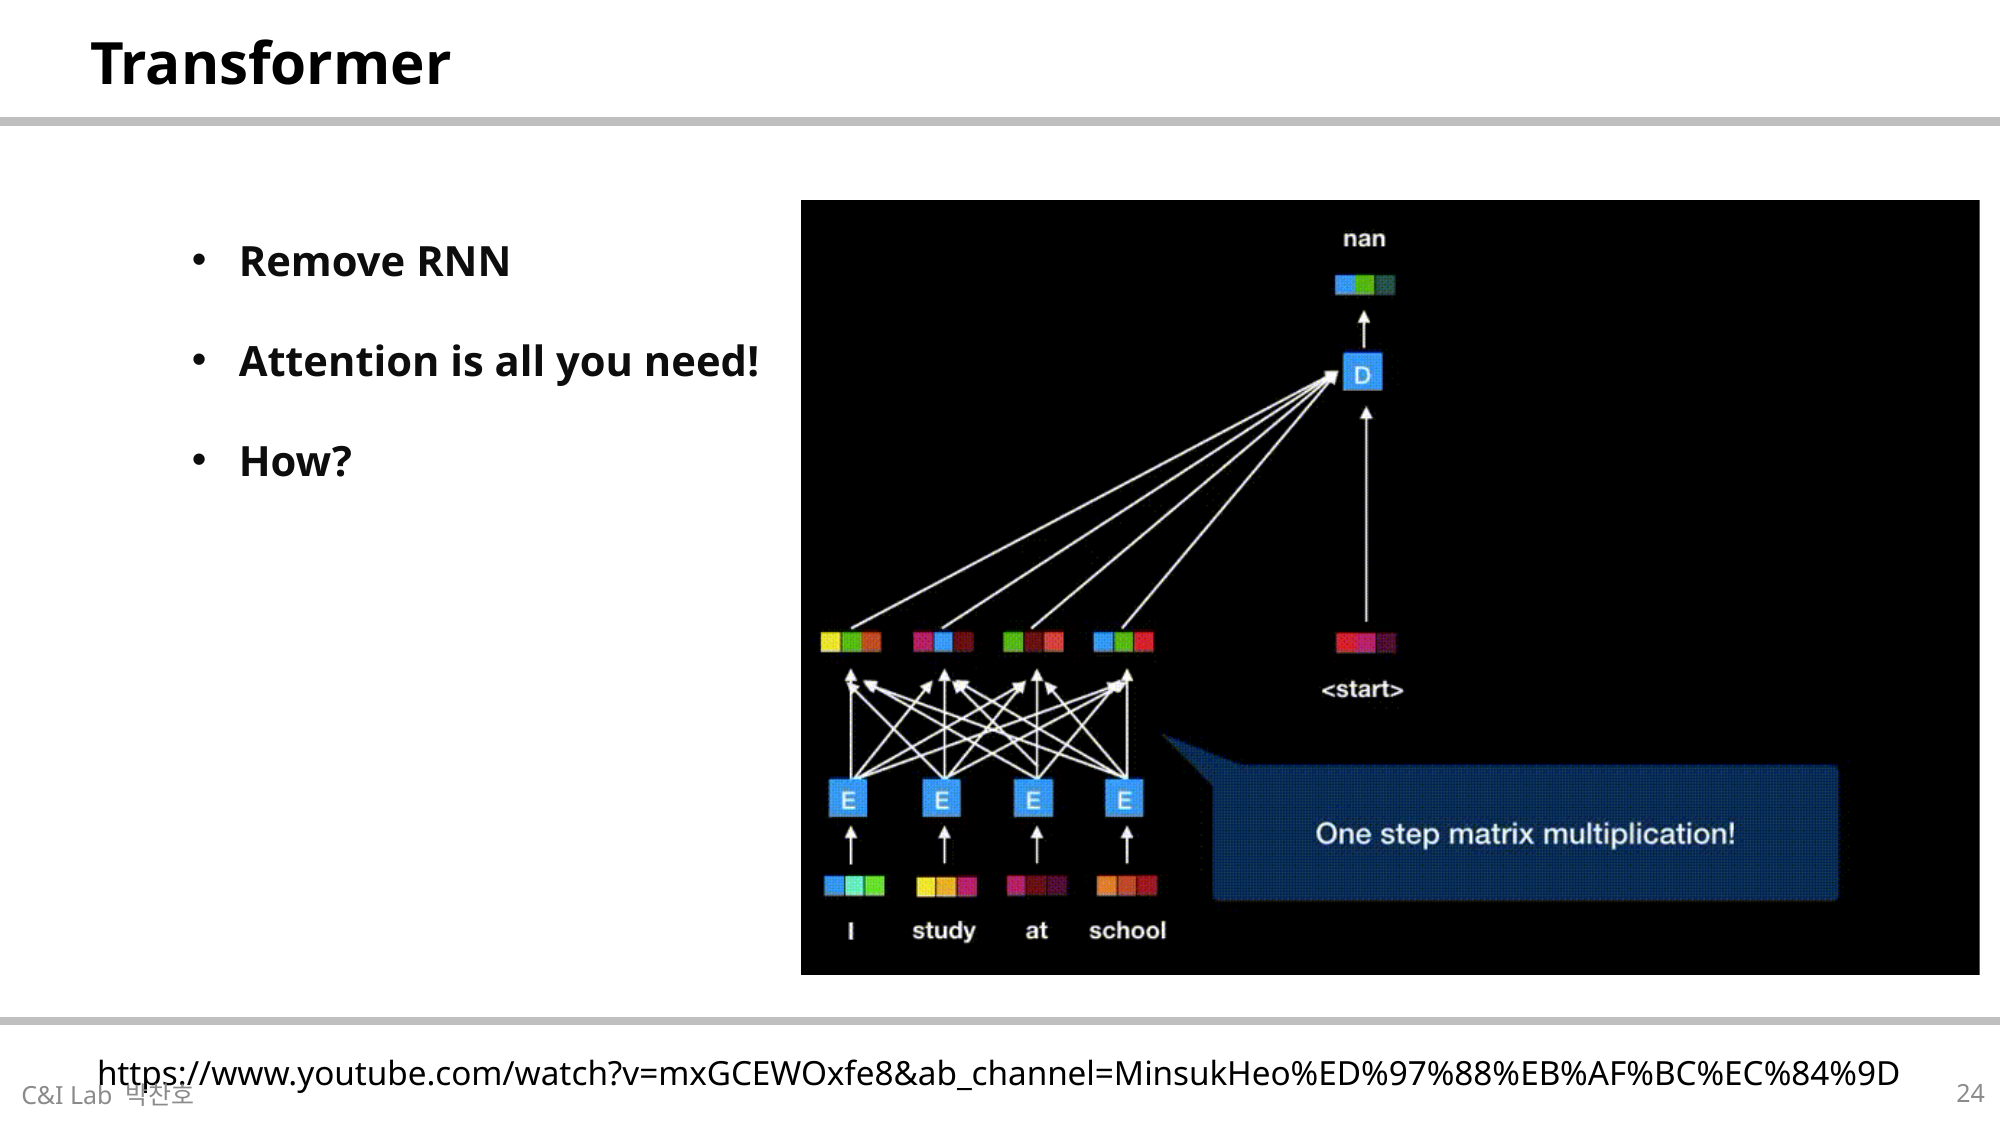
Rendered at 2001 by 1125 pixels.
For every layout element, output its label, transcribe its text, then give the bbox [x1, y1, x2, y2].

slide_number 24 [1890, 1065, 2000, 1125]
picture [800, 200, 1980, 975]
table_header https://www.youtube.com/watch?v=mxGCEWOxfe8&ab_channel=MinsukHeo%ED%97%88%EB%AF%BC%EC%84%9D [0, 1025, 2000, 1125]
text_box Remove RNN Attention is all you need! How? [177, 177, 1803, 492]
footer C&I Lab 박찬호 [0, 1065, 216, 1125]
table_header Transformer [0, 2, 2000, 117]
